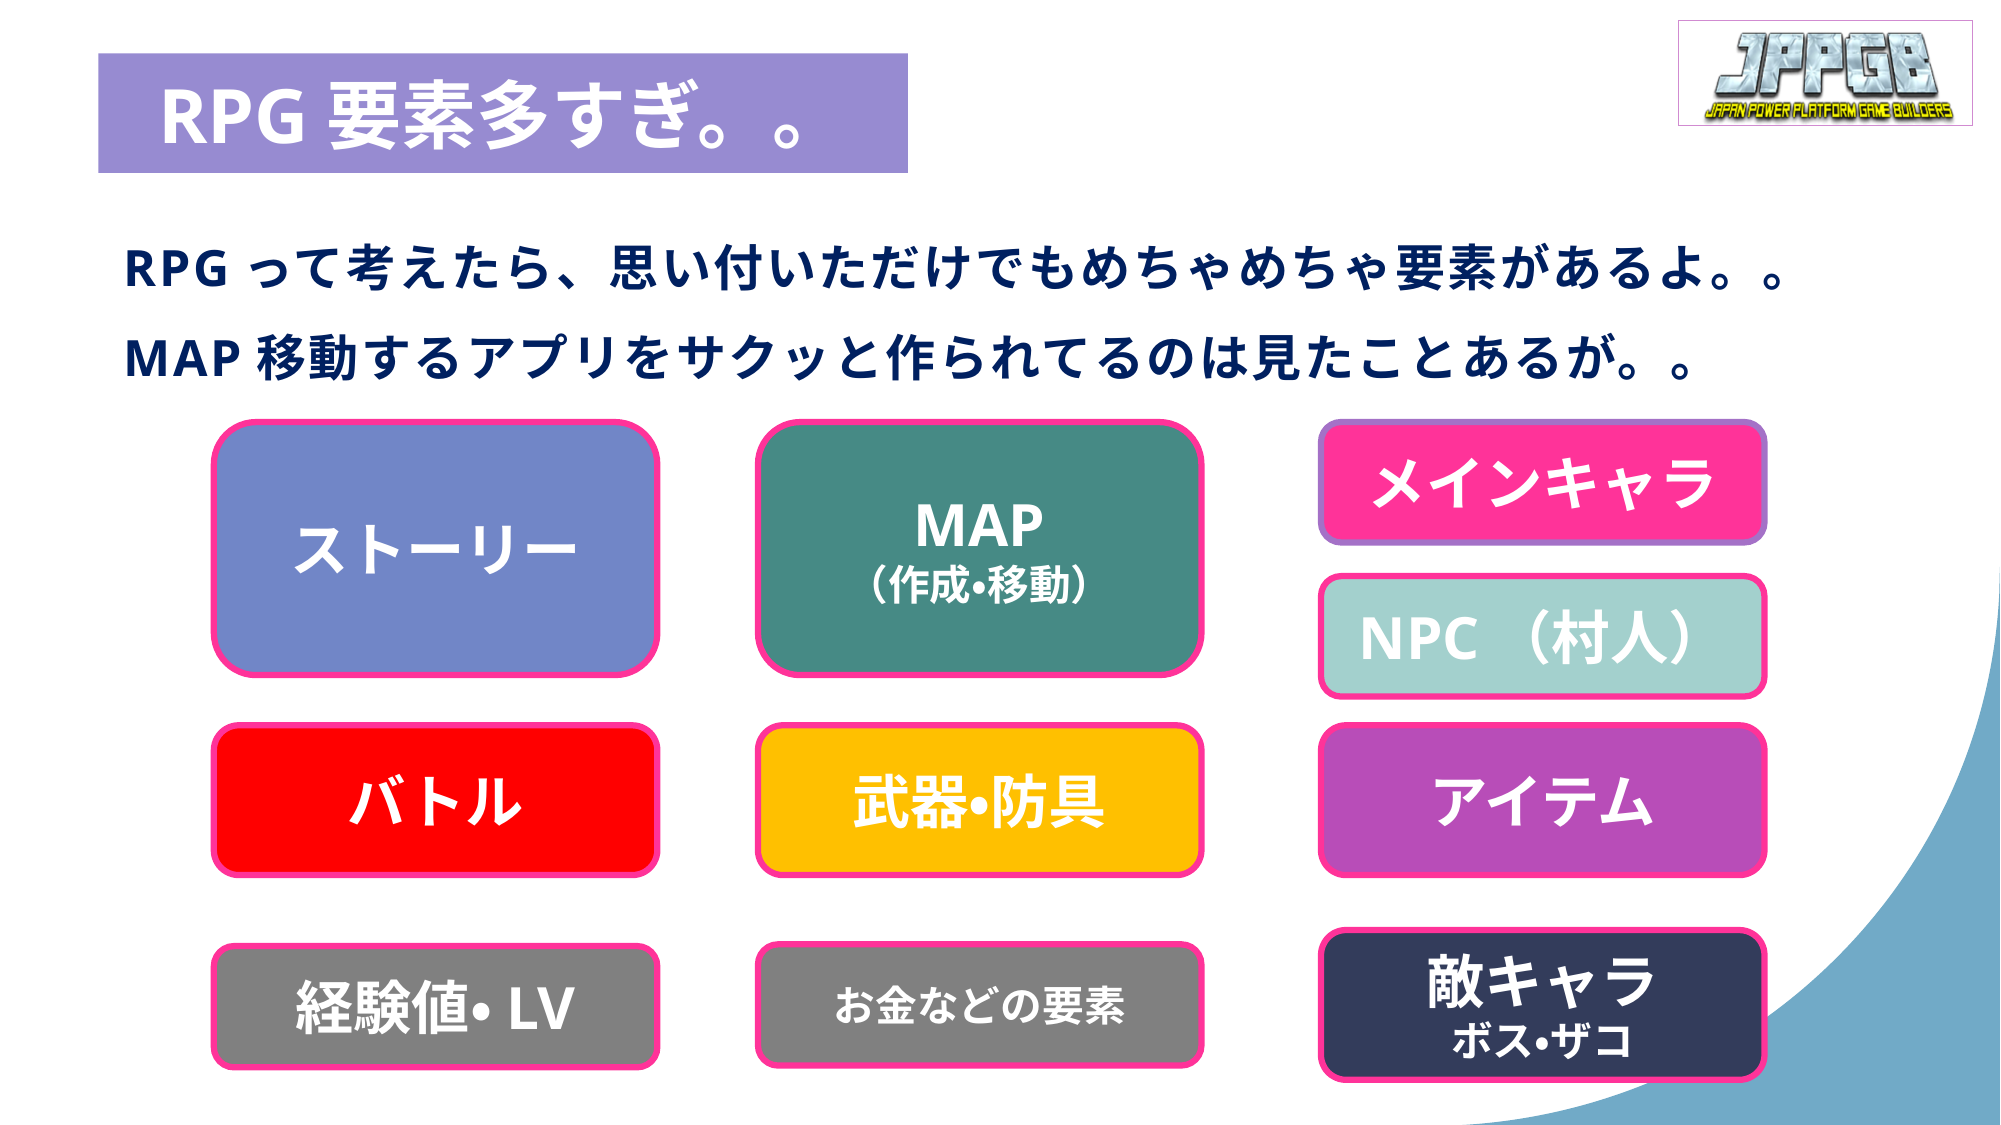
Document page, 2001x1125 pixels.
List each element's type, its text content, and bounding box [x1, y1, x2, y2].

text_box RPG要素多すぎ。。 [98, 53, 908, 173]
text_box バトル [212, 724, 659, 877]
text_box アイテム [1319, 724, 1766, 877]
text_box メインキャラ [1319, 420, 1766, 544]
text_box 経験値・LV [212, 945, 659, 1069]
text_box RPGって考えたら、思い付いただけでもめちゃめちゃ要素があるよ。。 MAP移動するアプリをサクッと作られてるのは見たことあるが。。 [98, 188, 1838, 1103]
text_box 敵キャラ ボス・ザコ [1319, 928, 1766, 1081]
text_box MAP （作成・移動） [756, 421, 1203, 677]
text_box お金などの要素 [756, 943, 1203, 1067]
text_box ストーリー [212, 421, 659, 677]
text_box 武器・防具 [756, 724, 1203, 877]
text_box NPC（村人） [1319, 575, 1766, 698]
picture [1678, 20, 1973, 126]
